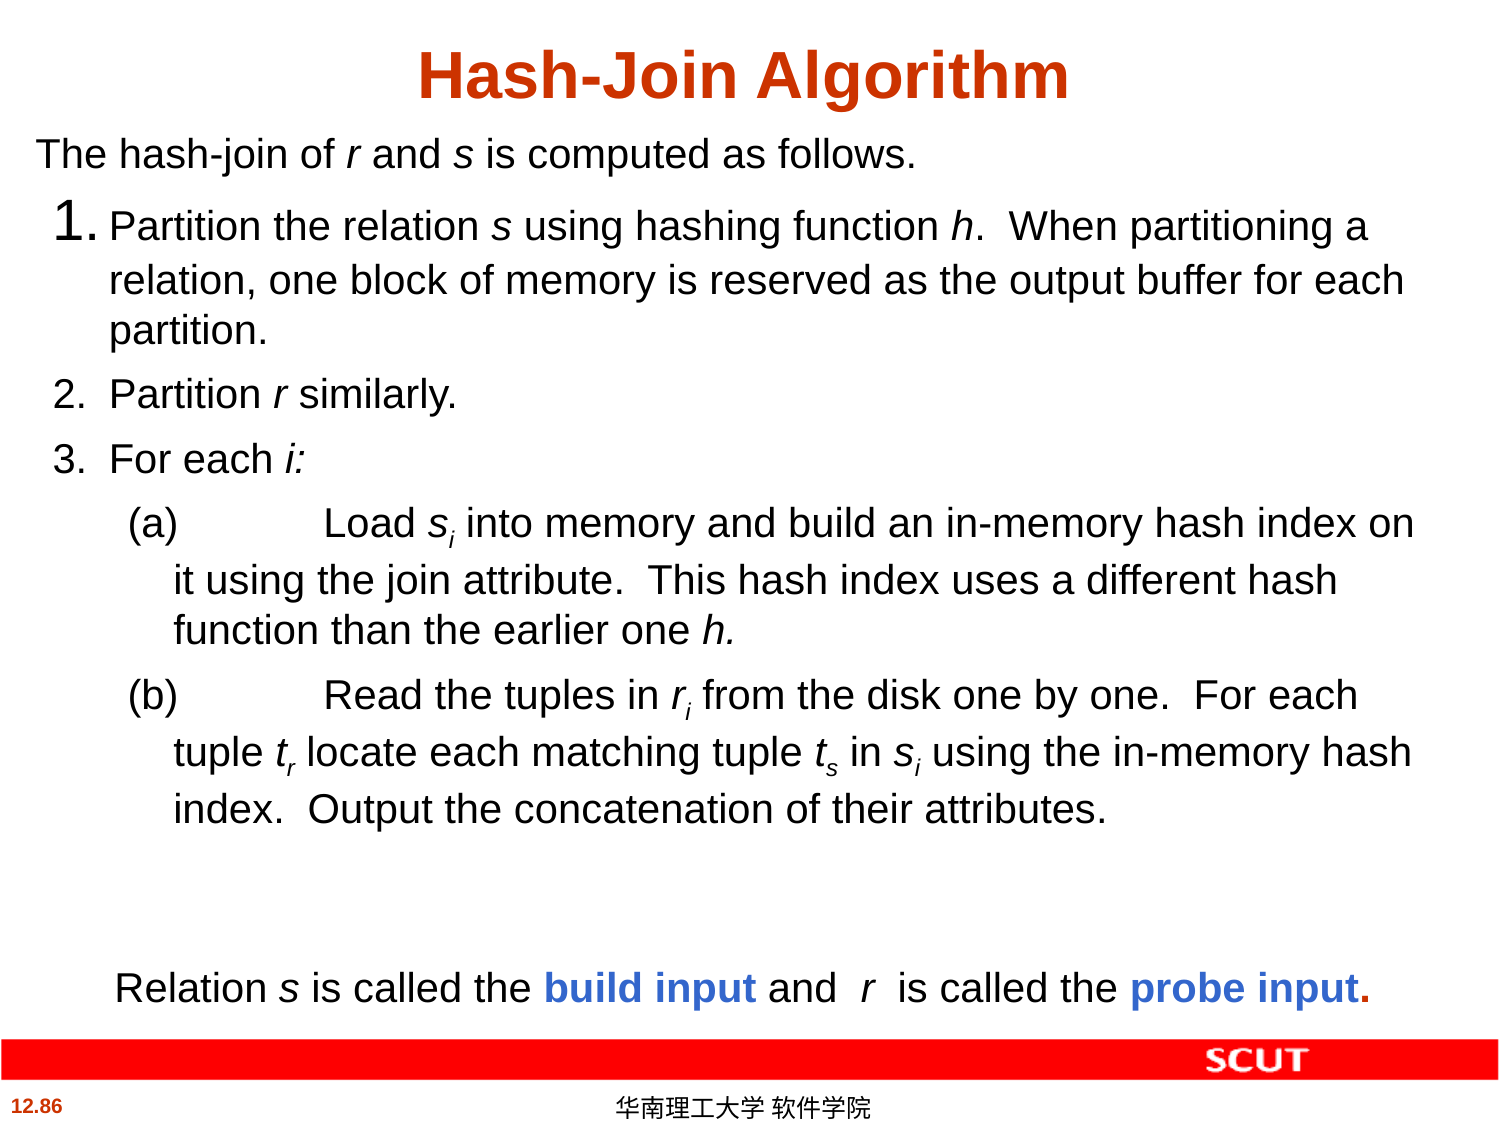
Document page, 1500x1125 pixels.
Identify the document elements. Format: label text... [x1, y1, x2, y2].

text_box Relation s is called the build input and r is called the probe input. [93, 953, 1392, 1019]
picture [0, 1038, 1500, 1083]
text_box The hash-join of r and s is computed as follows. [20, 119, 933, 185]
title Hash-Join Algorithm [37, 18, 1452, 120]
list 1. Partition the relation s using hashing function h. When partitioning a relation, one block of memory is reserved as the output buffer for each partition. 2. Partition r similarly. 3. For each i: (a) Load si into memory and build an in-memory hash index on it using the join attribute. This hash index uses a different hash function than the earlier one h. (b) Read the tuples in ri from the disk one by one. For each tuple tr locate each matching tuple ts in si using the in-memory hash index. Output the concatenation of their attributes. [37, 174, 1450, 1038]
